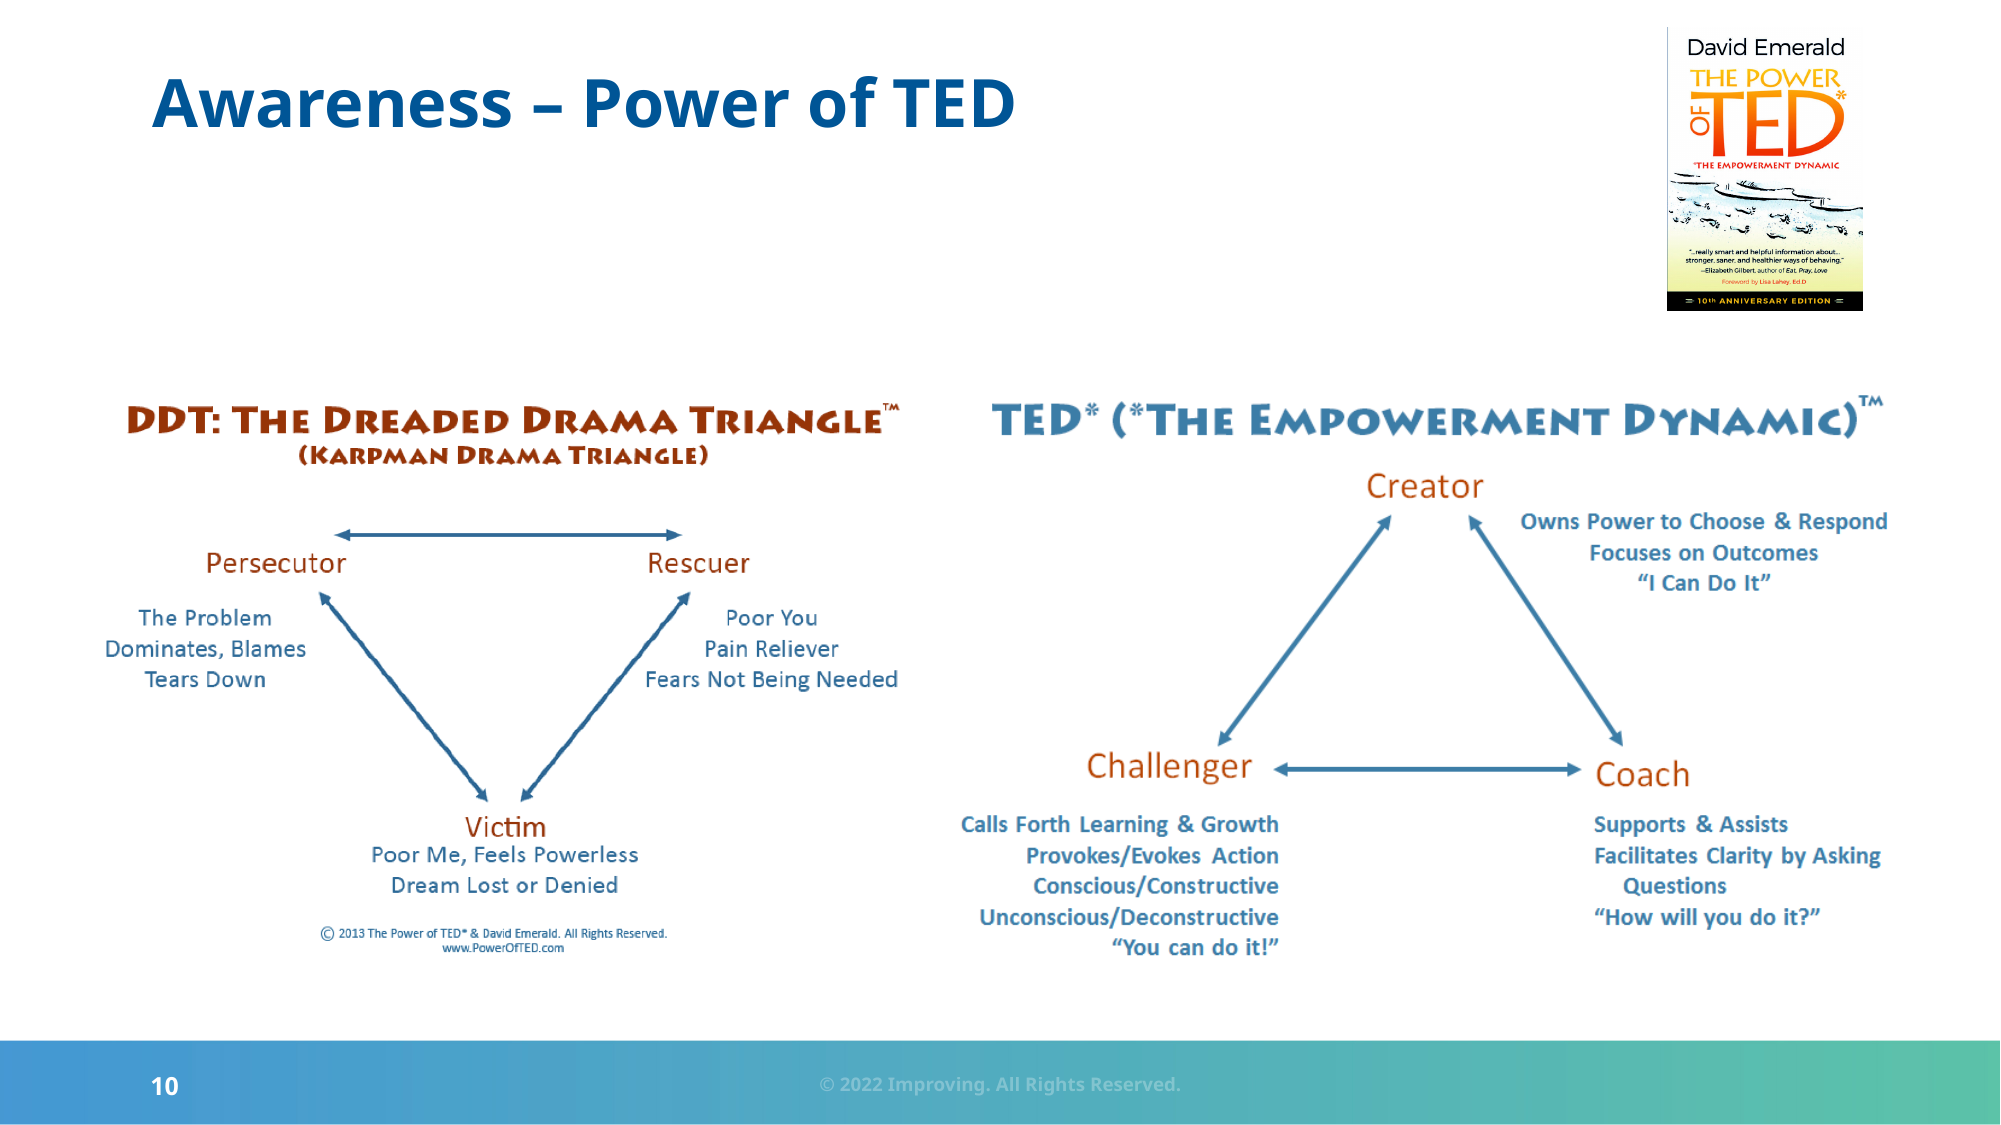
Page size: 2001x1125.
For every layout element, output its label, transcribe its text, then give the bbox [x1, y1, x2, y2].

picture [0, 0, 2000, 1125]
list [69, 375, 920, 977]
title Awareness – Power of TED [137, 59, 1667, 152]
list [944, 376, 1916, 977]
